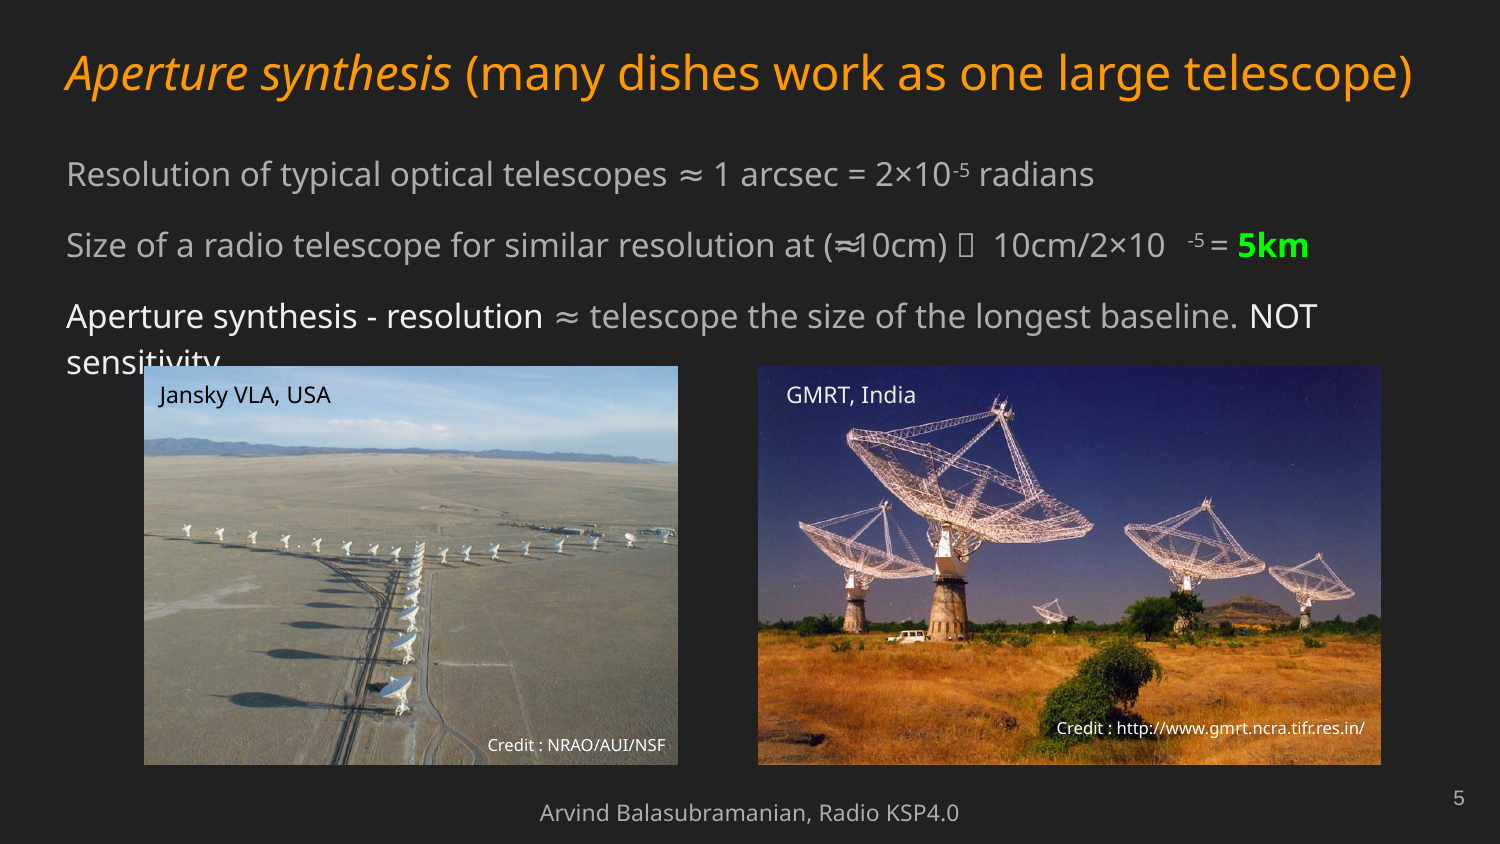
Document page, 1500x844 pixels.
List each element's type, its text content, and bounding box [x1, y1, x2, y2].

picture [144, 366, 678, 766]
picture [757, 366, 1382, 766]
list Resolution of typical optical telescopes ≈ 1 arcsec = 2×10-5 radians Size of a radio telescope for similar resolution at (𝜆=10cm) ≈ 10cm/2×10-5 = 5km Aperture synthesis - resolution ≈ telescope the size of the longest baseline. NOT sensitivity [51, 132, 1449, 772]
title Aperture synthesis (many dishes work as one large telescope) [51, 27, 1449, 122]
slide_number ‹#› [1389, 764, 1480, 830]
